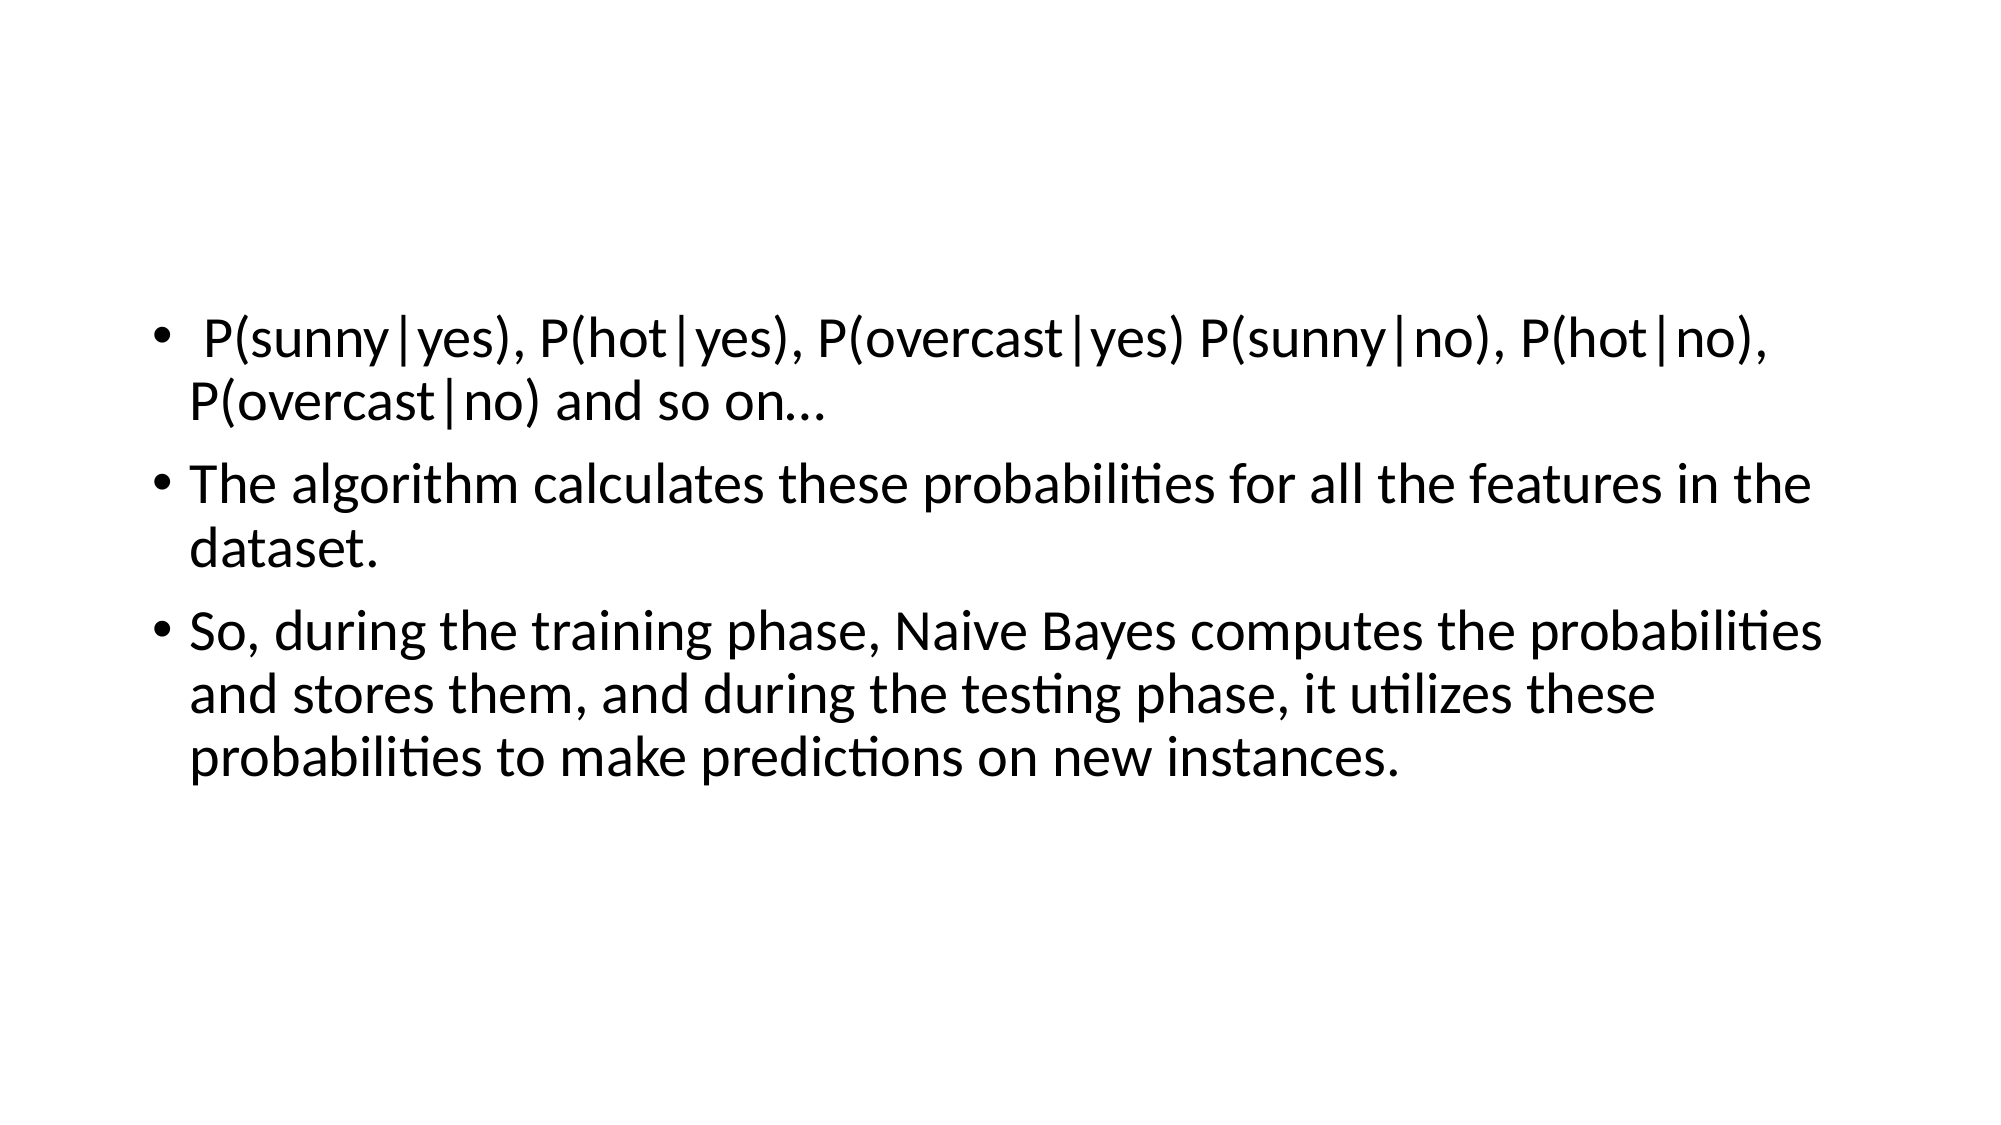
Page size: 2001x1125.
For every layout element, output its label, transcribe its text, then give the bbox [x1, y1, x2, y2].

list P(sunny|yes), P(hot|yes), P(overcast|yes) P(sunny|no), P(hot|no), P(overcast|no) and so on… The algorithm calculates these probabilities for all the features in the dataset. So, during the training phase, Naive Bayes computes the probabilities and stores them, and during the testing phase, it utilizes these probabilities to make predictions on new instances. [137, 299, 1863, 1014]
